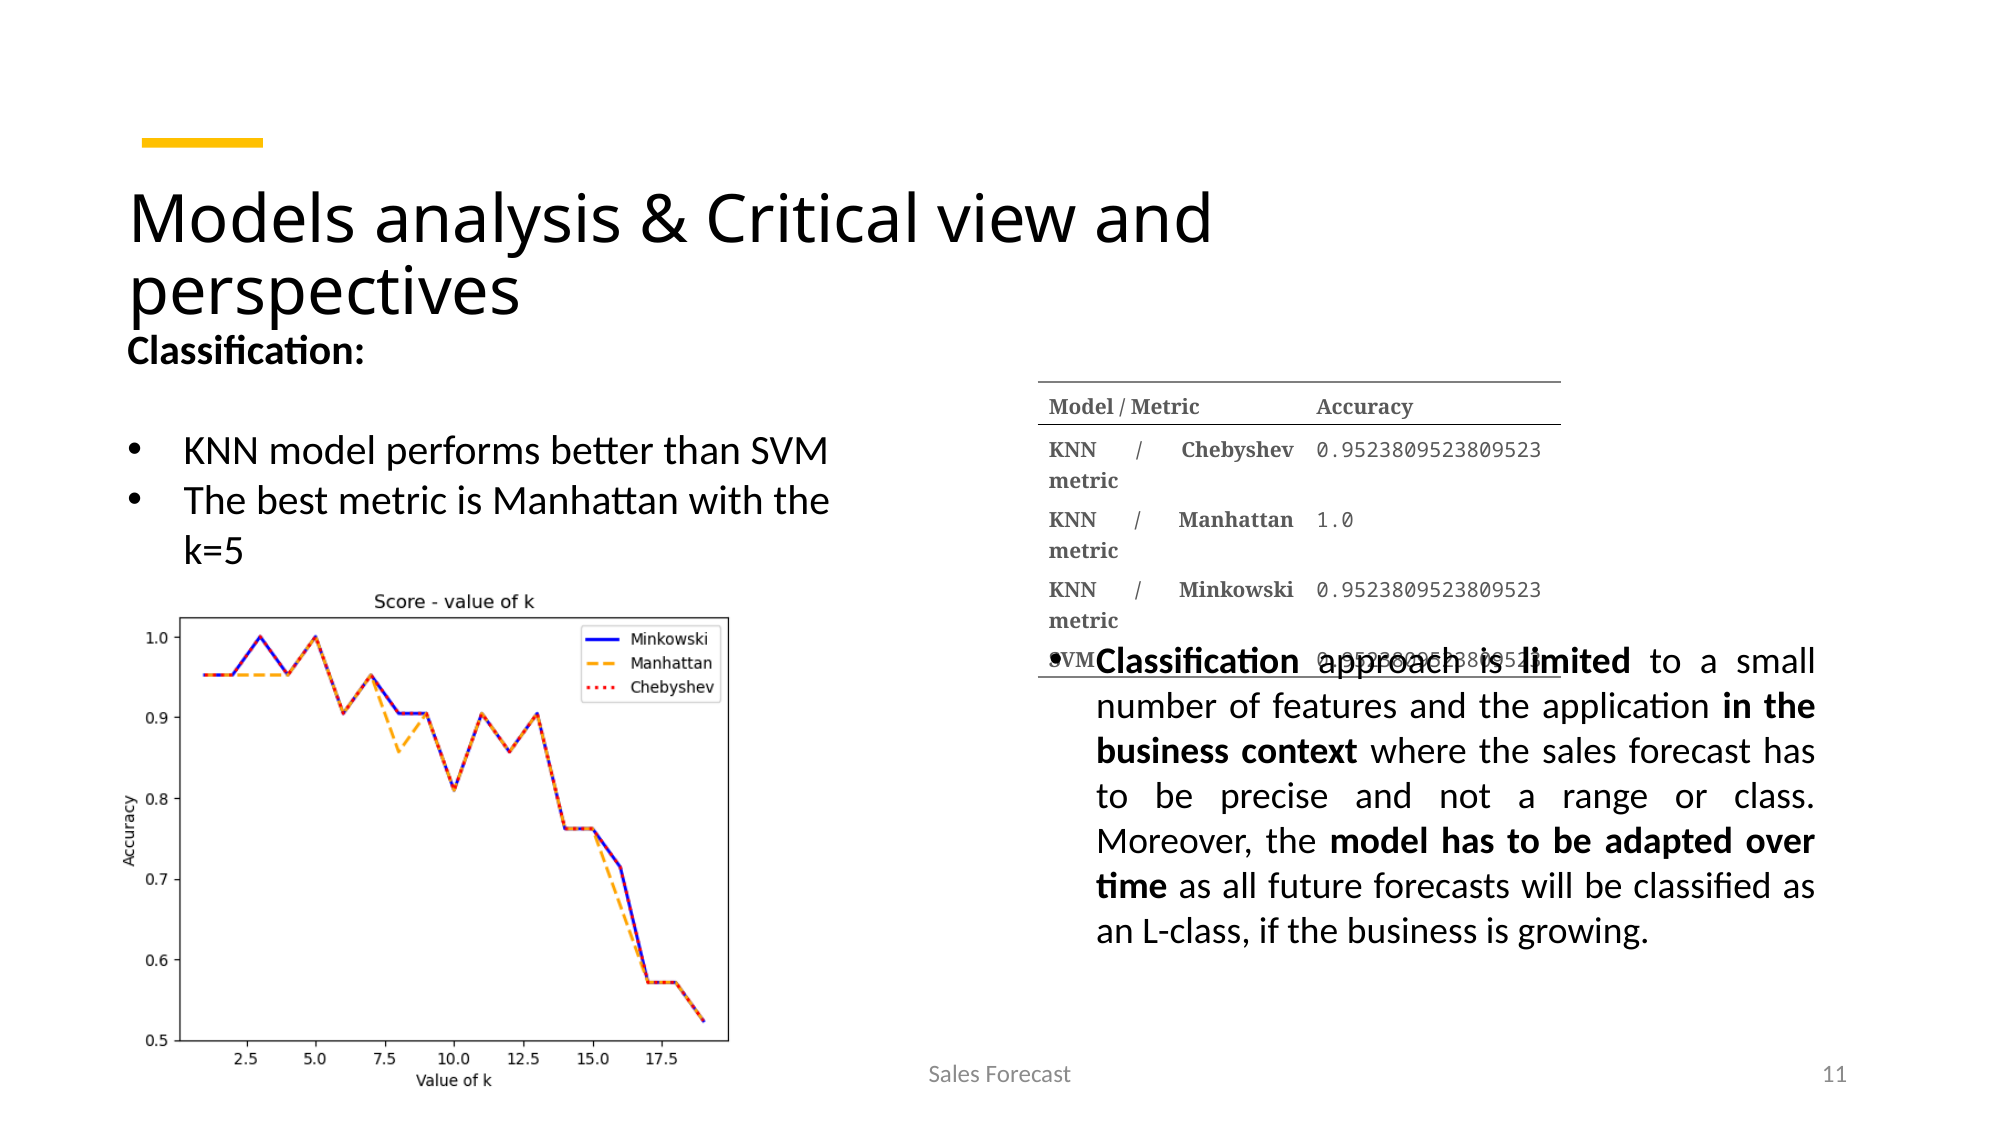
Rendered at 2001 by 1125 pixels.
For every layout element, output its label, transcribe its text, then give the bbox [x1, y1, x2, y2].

table_cell 1.0 [1305, 495, 1561, 565]
table_cell 0.9523809523809523 [1305, 425, 1561, 495]
footer Sales Forecast [662, 1042, 1338, 1103]
text_box Classification: ​ KNN model performs better than SVM​ The best metric is Manhattan with the k=5​ [112, 315, 855, 626]
picture [112, 583, 739, 1101]
table_cell KNN / Manhattan metric [1038, 495, 1305, 565]
table_cell 0.9523809523809523 [1305, 565, 1561, 628]
table_header Model / Metric [1038, 383, 1305, 424]
title Models analysis & Critical view and perspectives [113, 177, 1507, 408]
table_cell KNN / Chebyshev metric [1038, 425, 1305, 495]
slide_number 11 [1412, 1042, 1863, 1103]
text_box Classification approach is limited to a small number of features and the application in the business context where the sales forecast has to be precise and not a range or class. Moreover, the model has to be adapted over time as all future forecasts will be classified as an L-class, if the business is growing. ​ [1034, 628, 1832, 959]
table_cell KNN / Minkowski metric [1038, 565, 1305, 628]
table_header Accuracy [1305, 383, 1561, 424]
